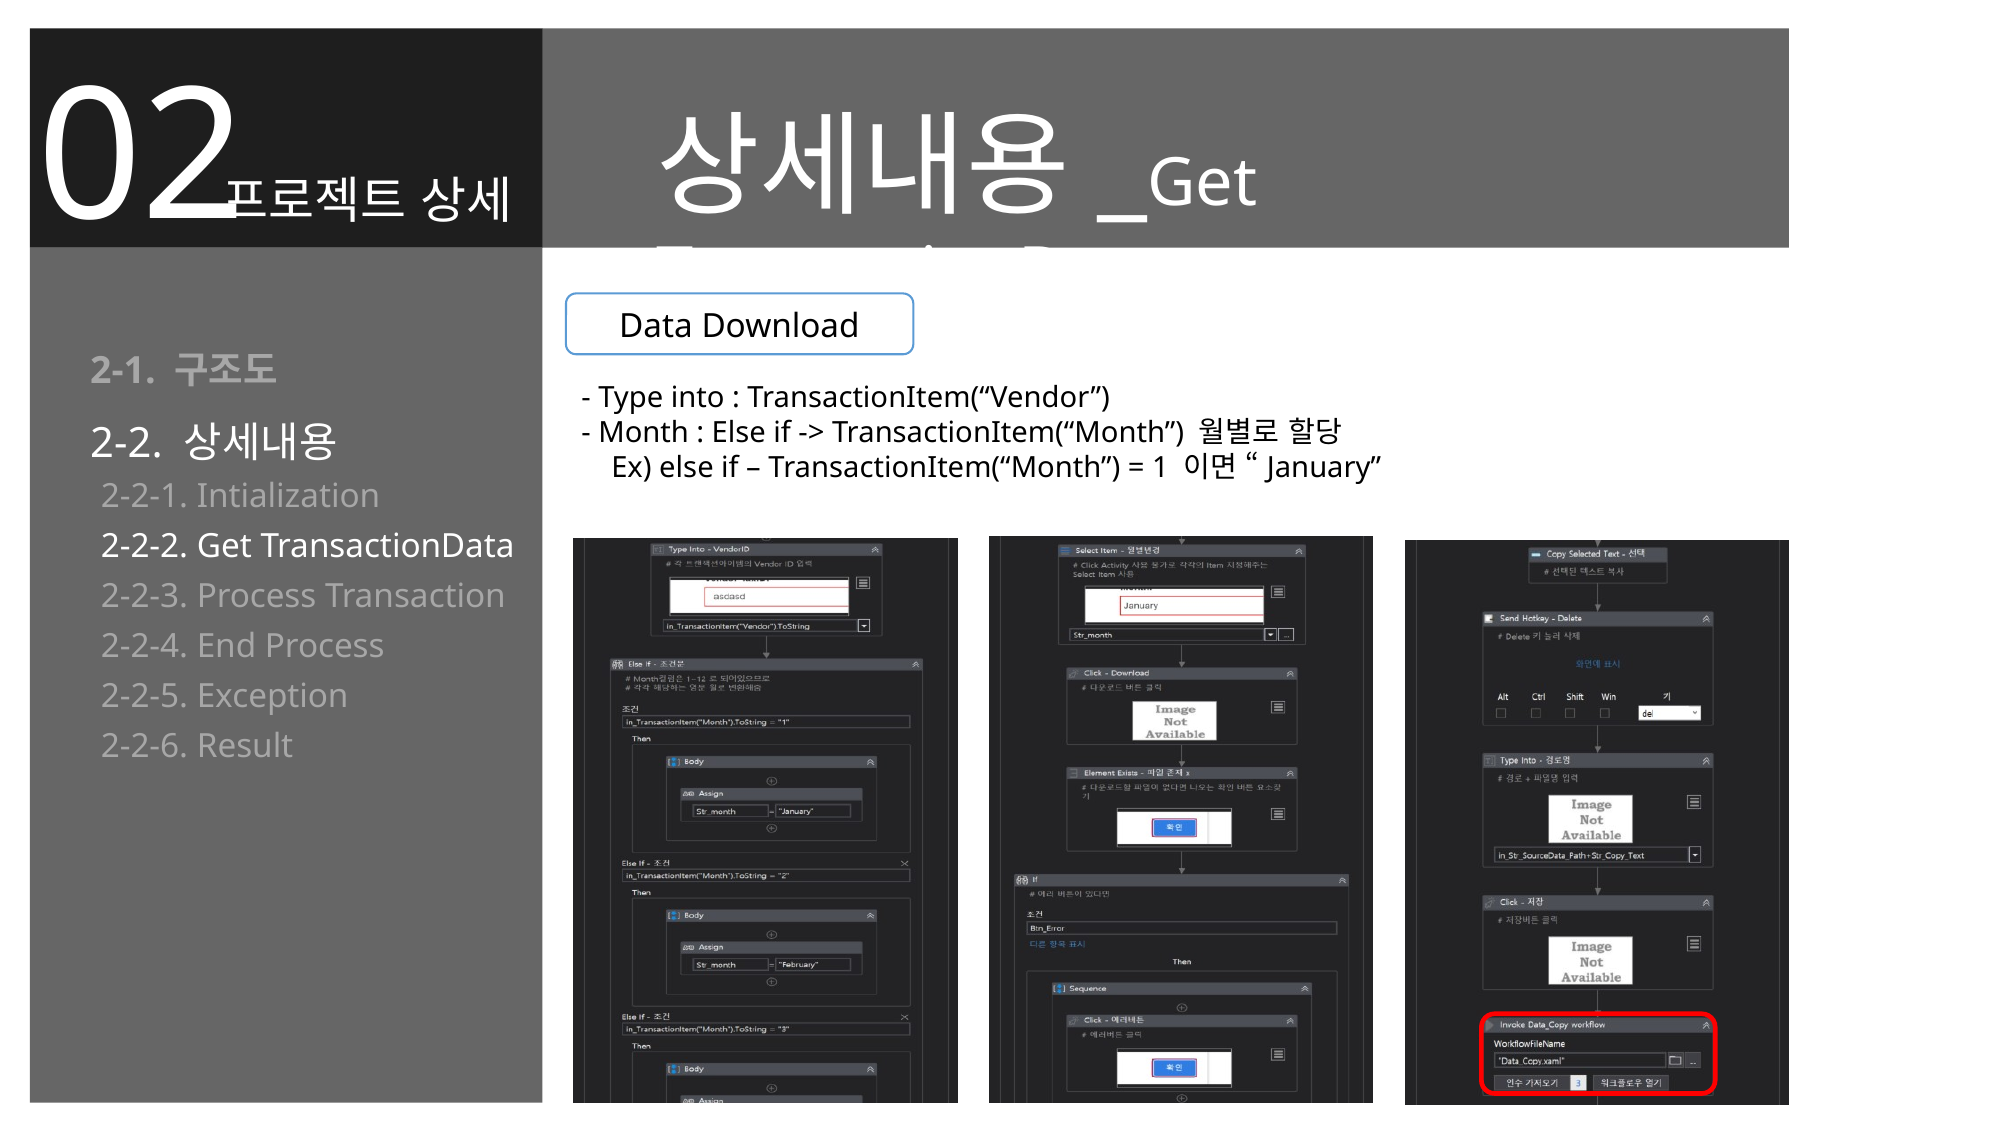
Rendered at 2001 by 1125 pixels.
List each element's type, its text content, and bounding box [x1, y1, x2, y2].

text_box 상세내용_Get TransactionData [648, 85, 1779, 316]
picture [1404, 540, 1790, 1105]
text_box - Type into : TransactionItem(“Vendor”) - Month : Else if -> TransactionItem(“Month”) 월별로 할당 Ex) else if – TransactionItem(“Month”) = 1 이면 “January” [573, 370, 1801, 491]
text_box 2-1. 구조도 2-2. 상세내용 2-2-1. Intialization 2-2-2. Get TransactionData 2-2-3. Process Transaction 2-2-4. End Process 2-2-5. Exception 2-2-6. Result [82, 315, 609, 853]
text_box [29, 248, 543, 1103]
picture [573, 538, 958, 1103]
text_box Data Download [565, 293, 914, 355]
text_box 02 [29, 28, 542, 248]
text_box [542, 28, 1789, 248]
text_box 프로젝트 상세 [214, 160, 543, 236]
picture [988, 536, 1374, 1103]
